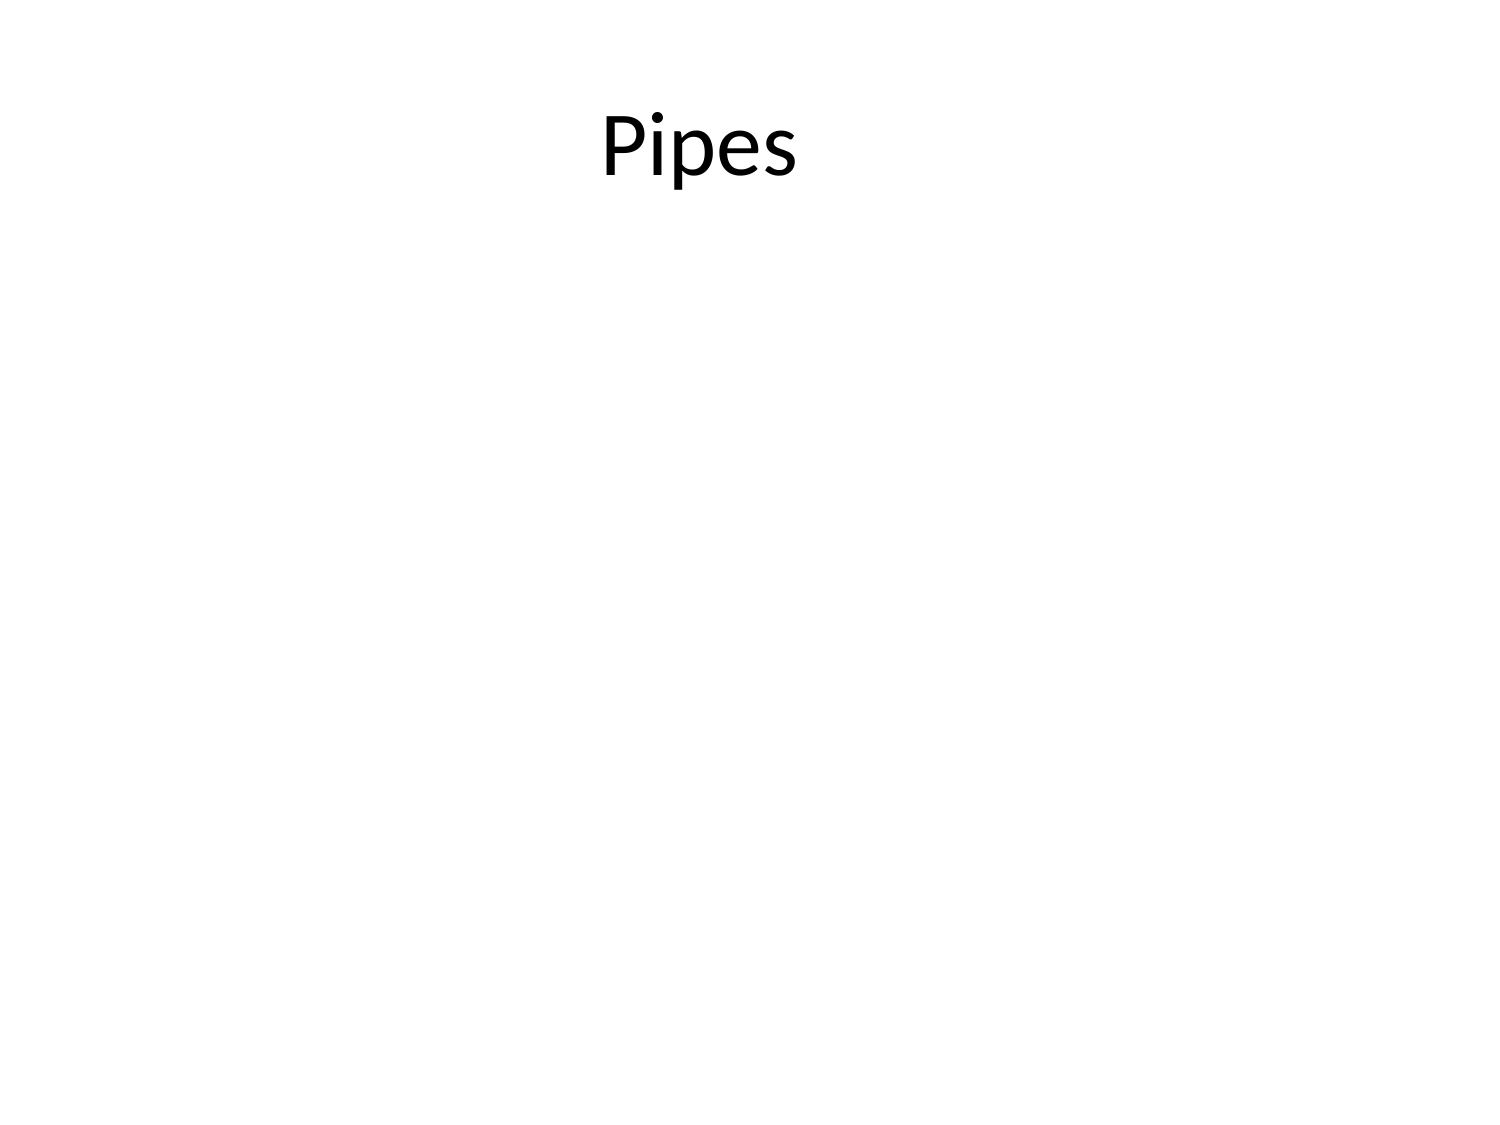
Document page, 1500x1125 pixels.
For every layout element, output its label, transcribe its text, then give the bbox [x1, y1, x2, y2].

title Pipes [75, 45, 1425, 233]
